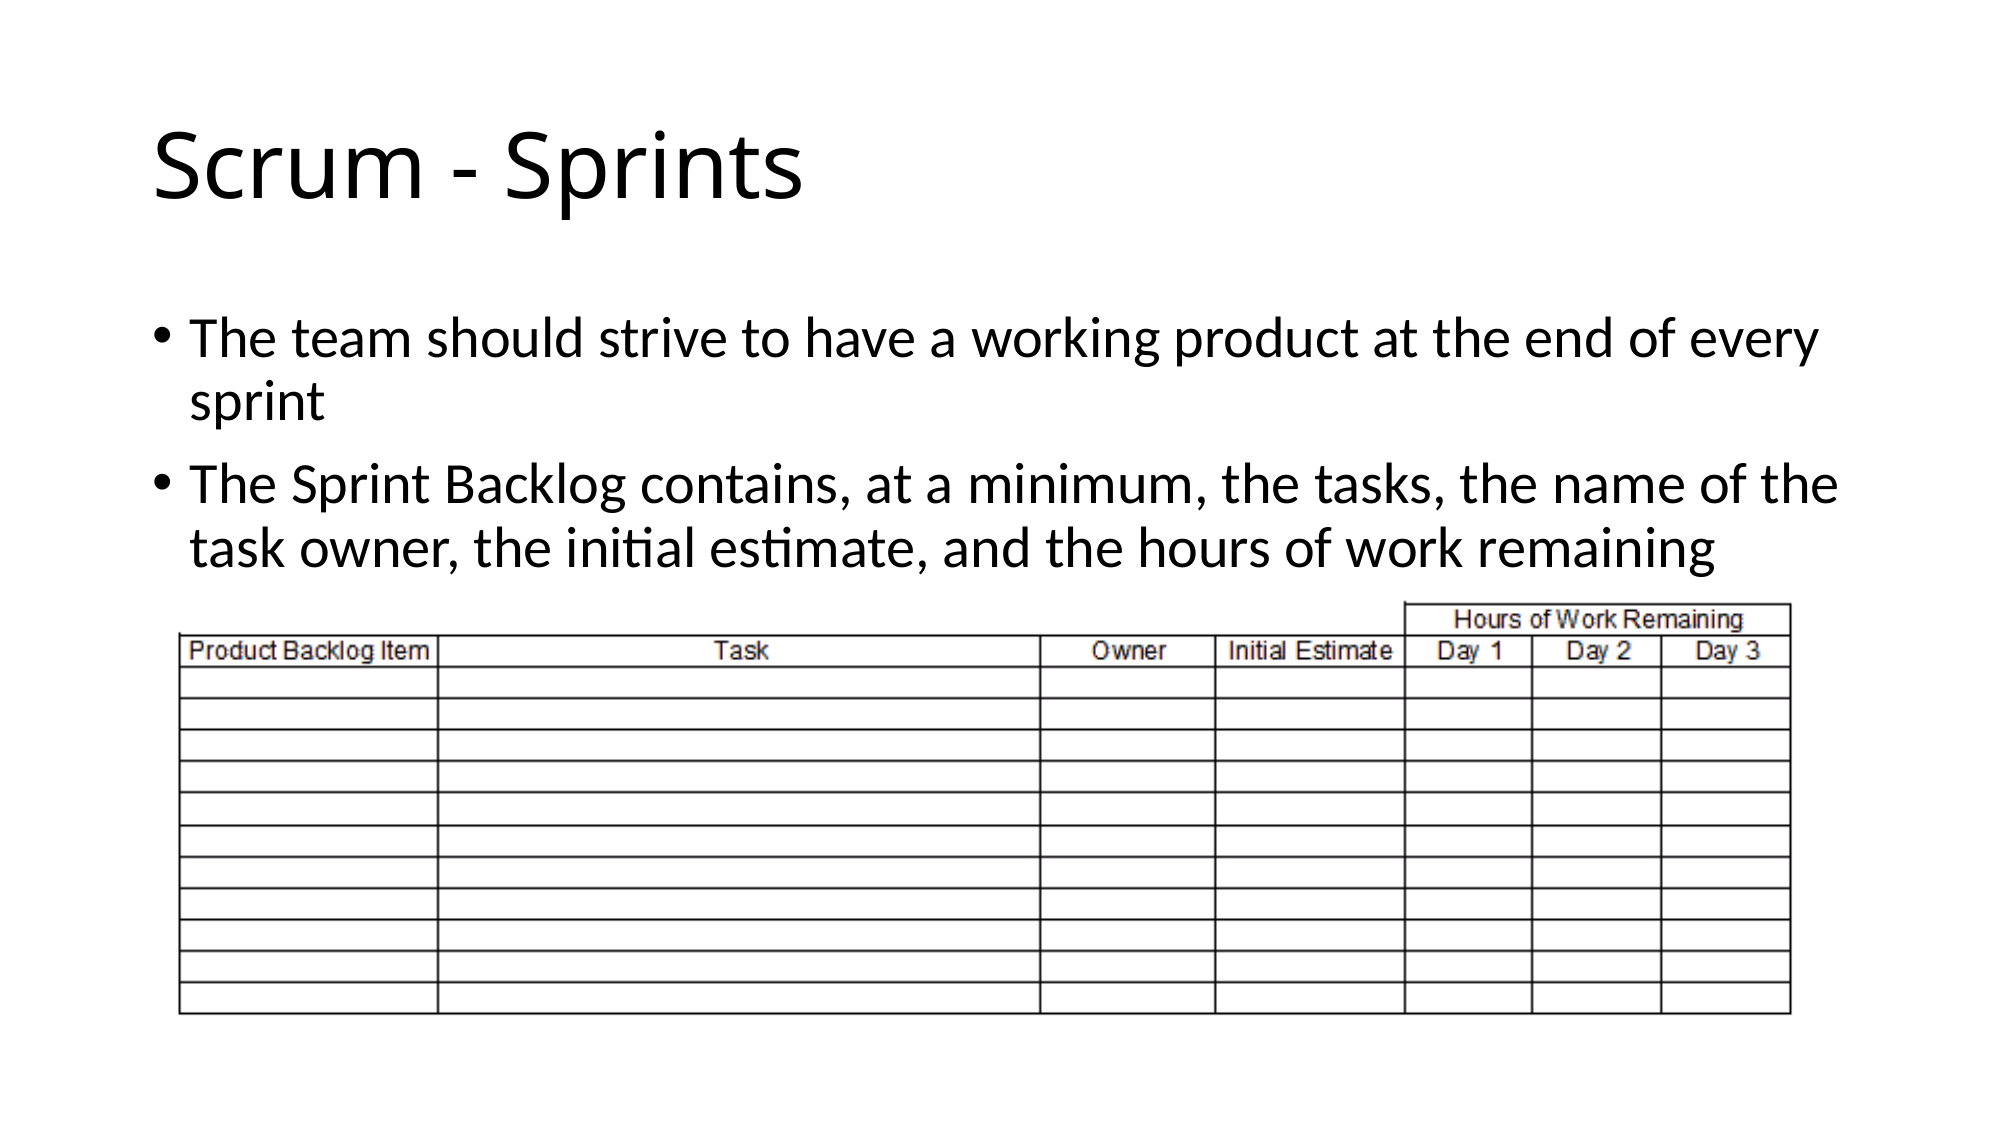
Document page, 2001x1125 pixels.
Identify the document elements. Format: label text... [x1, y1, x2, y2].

title Scrum - Sprints [137, 59, 1863, 278]
list The team should strive to have a working product at the end of every sprint The Sprint Backlog contains, at a minimum, the tasks, the name of the task owner, the initial estimate, and the hours of work remaining [137, 299, 1863, 1014]
picture [152, 587, 1815, 1036]
